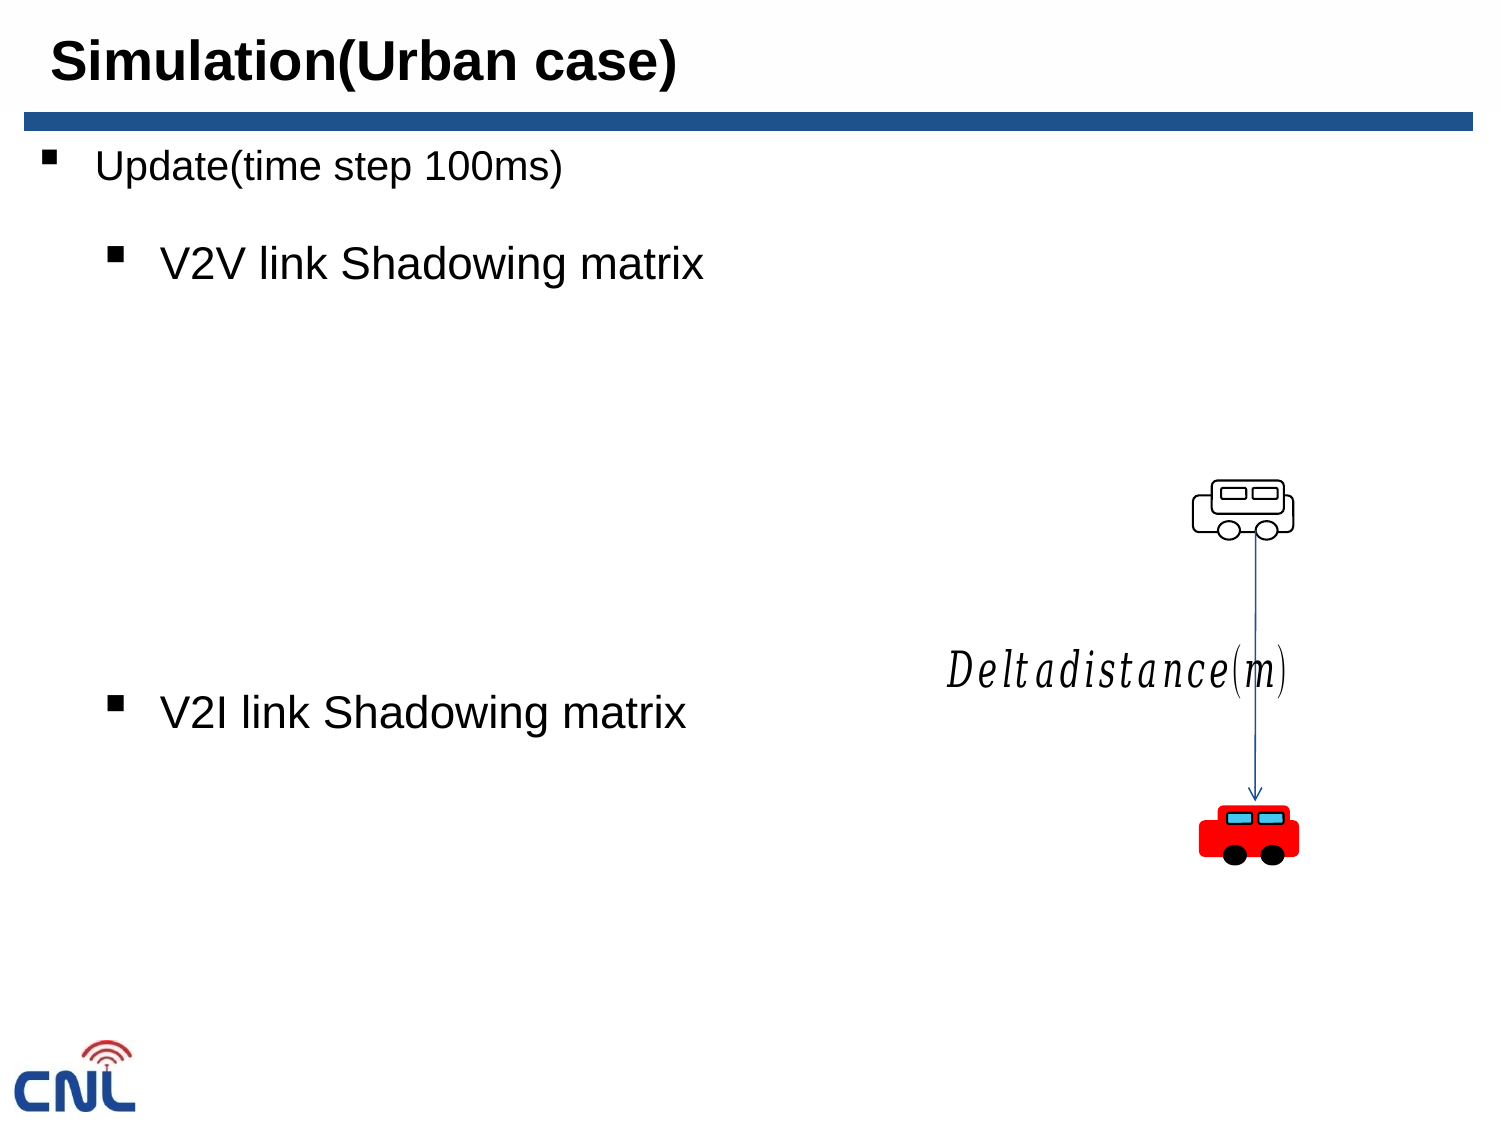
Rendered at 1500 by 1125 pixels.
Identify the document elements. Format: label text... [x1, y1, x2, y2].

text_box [1192, 480, 1294, 540]
title Simulation(Urban case) [35, 1, 1461, 114]
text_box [1198, 805, 1300, 865]
text_box Update(time step 100ms) [23, 131, 886, 197]
text_box V2V link Shadowing matrix V2I link Shadowing matrix [88, 226, 1323, 1067]
picture [0, 0, 1500, 112]
picture [14, 1040, 136, 1112]
